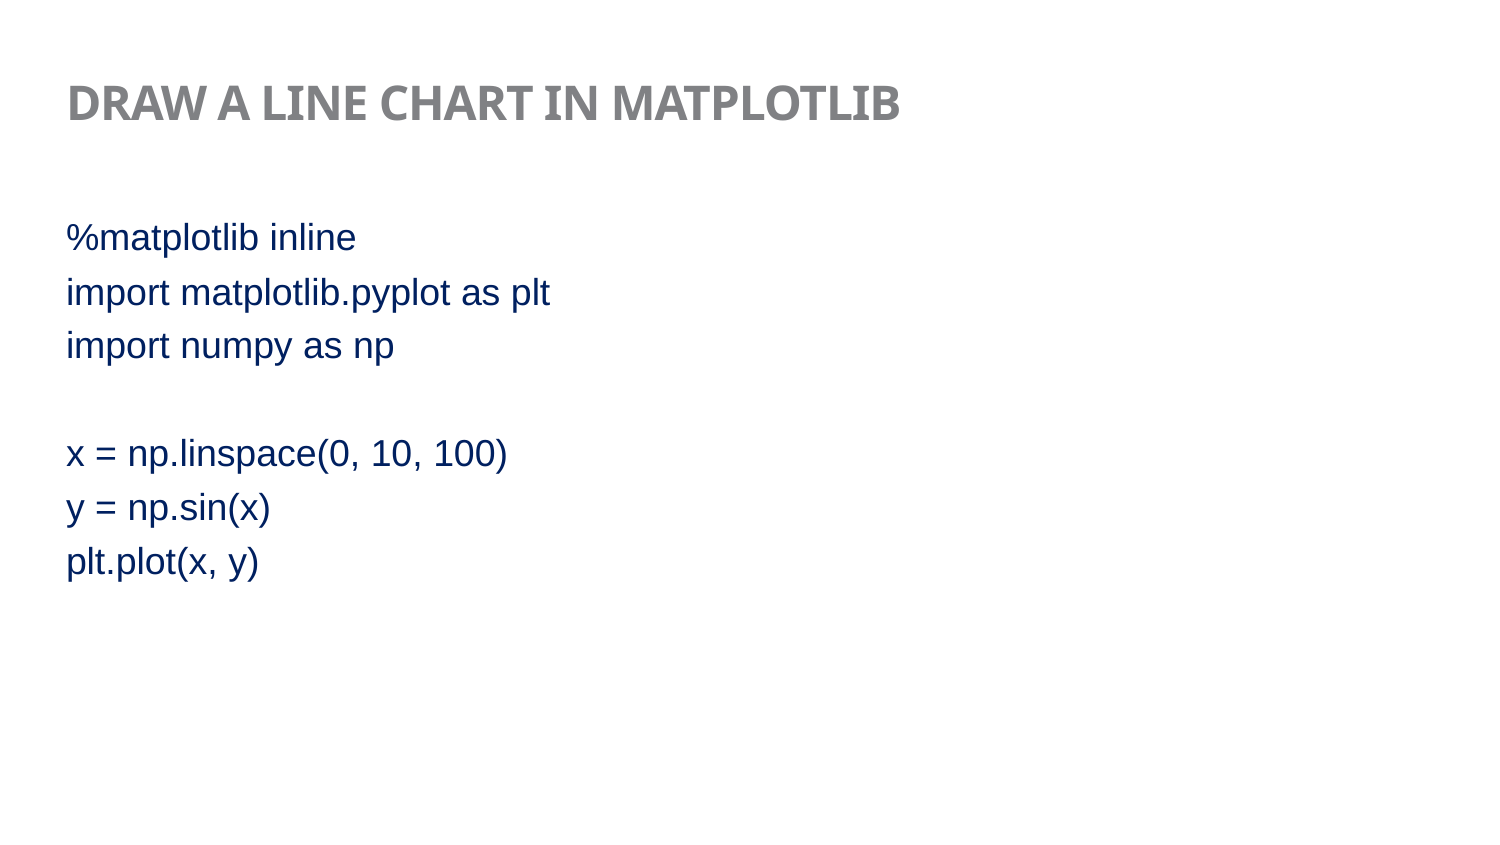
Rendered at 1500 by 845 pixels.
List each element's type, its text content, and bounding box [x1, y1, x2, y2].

title draw a line chart in Matplotlib [51, 73, 1449, 168]
list %matplotlib inline import matplotlib.pyplot as plt import numpy as np x = np.linspace(0, 10, 100) y = np.sin(x) plt.plot(x, y) [51, 189, 1449, 750]
